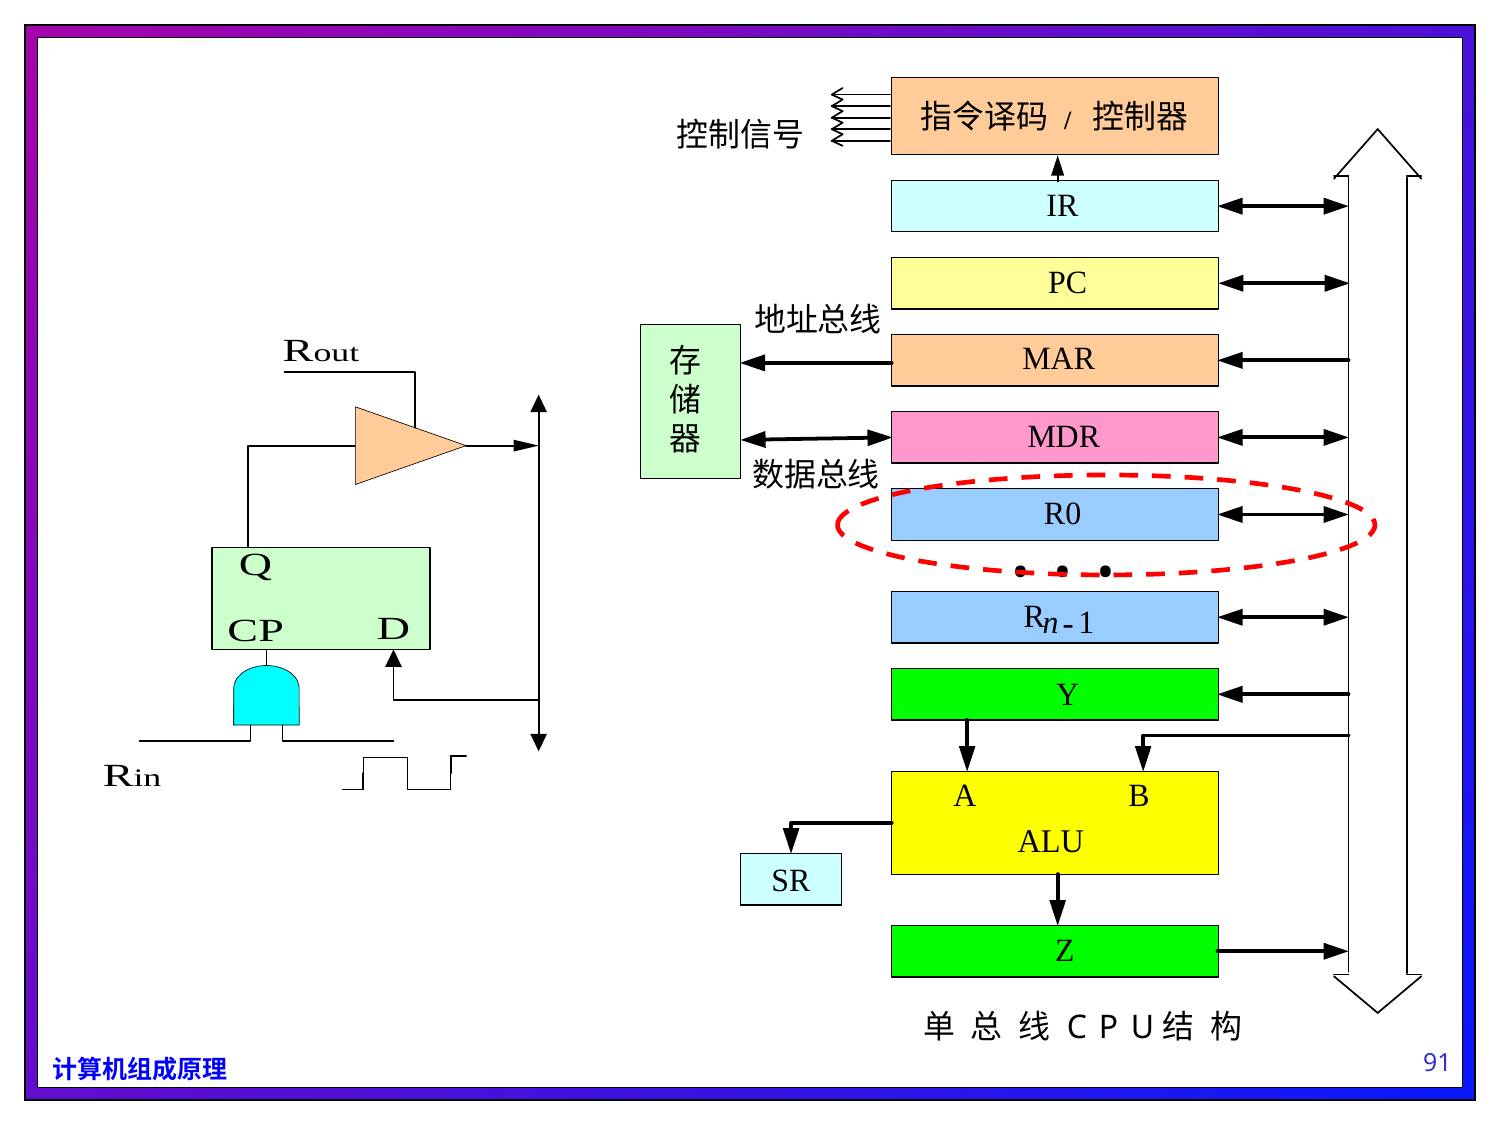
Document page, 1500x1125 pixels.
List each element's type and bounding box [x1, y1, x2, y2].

text_box [99, 324, 551, 799]
text_box [637, 74, 1425, 1051]
